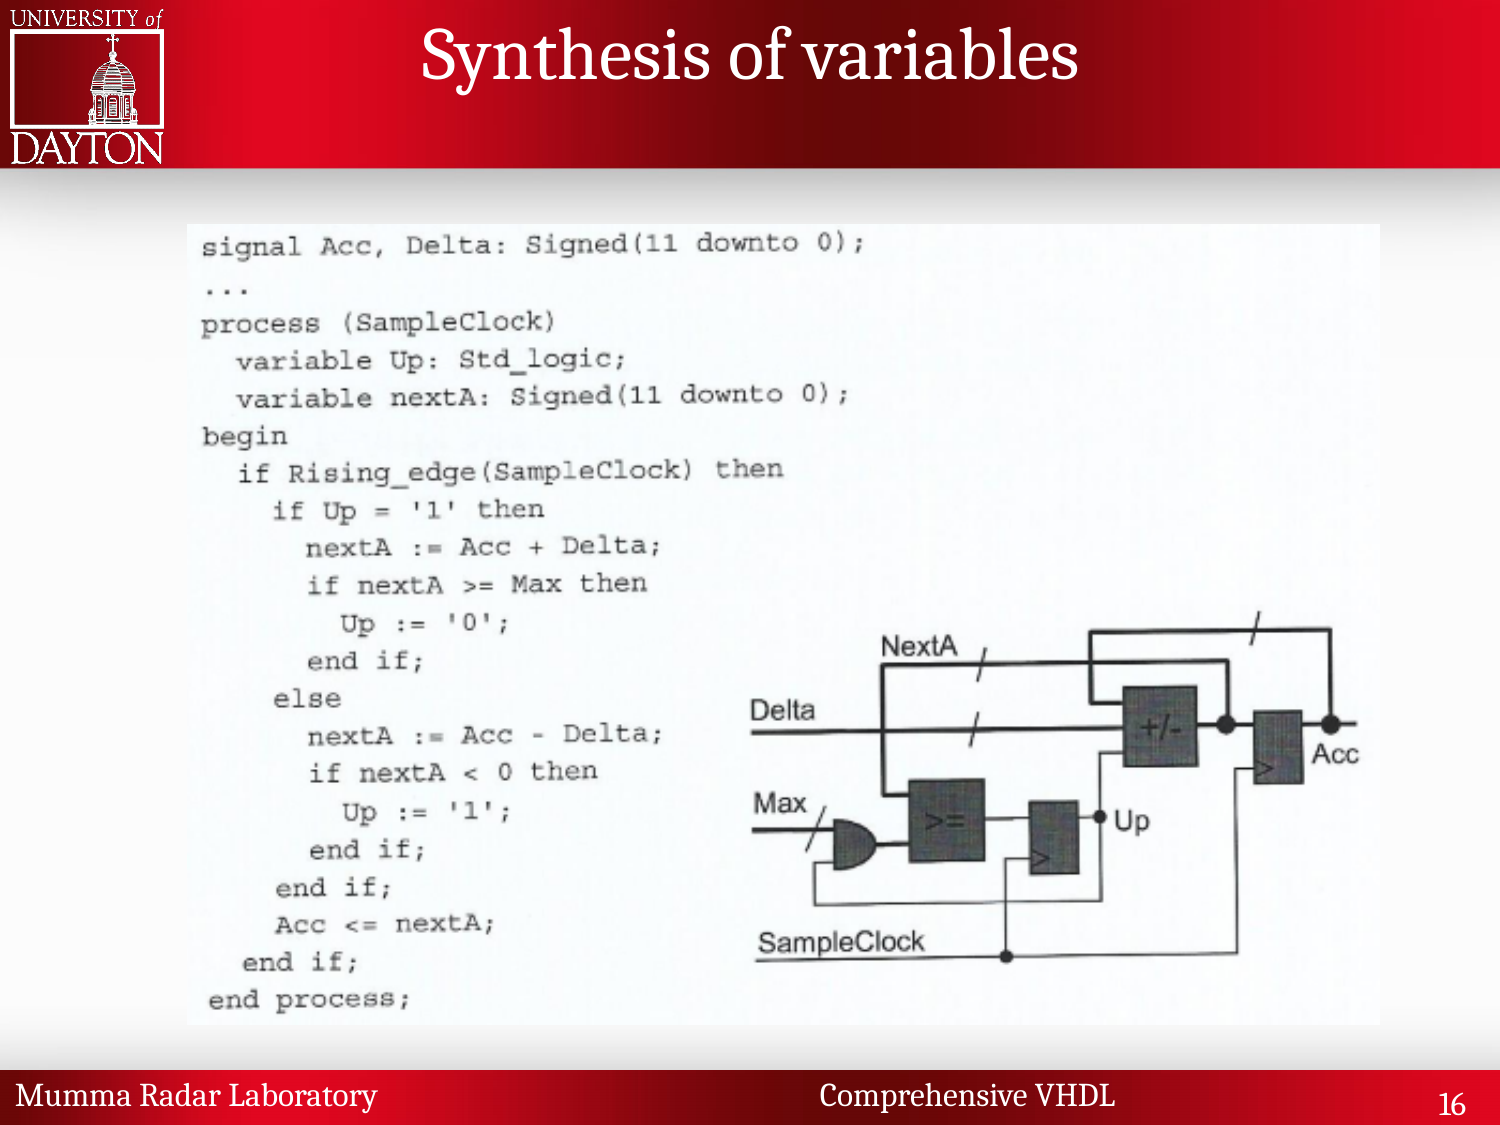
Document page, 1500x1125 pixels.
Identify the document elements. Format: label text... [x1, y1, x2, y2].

picture [0, 0, 1500, 1125]
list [187, 224, 1380, 1025]
footer Mumma Radar Laboratory Comprehensive VHDL [0, 1065, 1376, 1125]
title Synthesis of variables [168, 0, 1336, 173]
